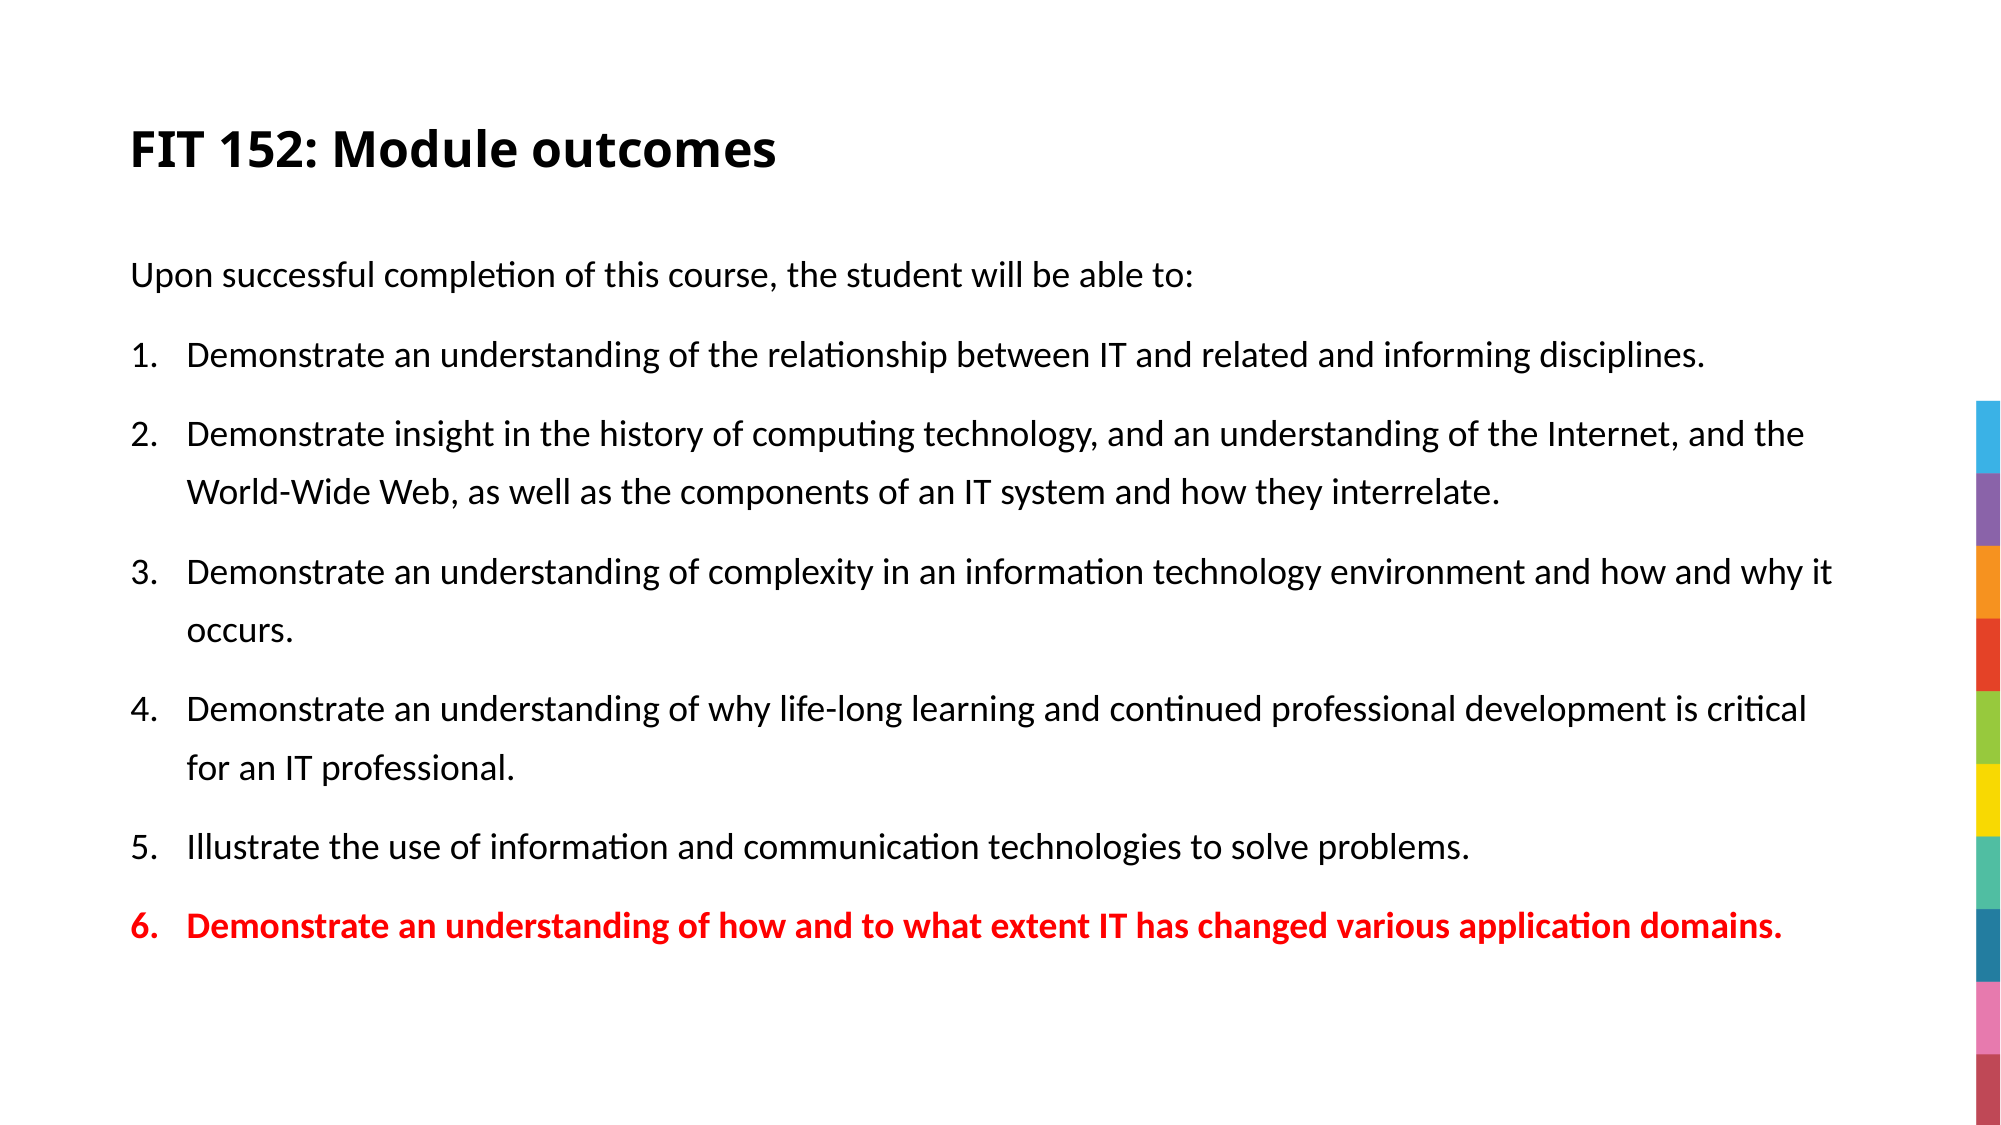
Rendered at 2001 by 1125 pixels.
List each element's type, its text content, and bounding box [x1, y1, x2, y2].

list Upon successful completion of this course, the student will be able to: Demonstrate an understanding of the relationship between IT and related and informing disciplines. Demonstrate insight in the history of computing technology, and an understanding of the Internet, and the World-Wide Web, as well as the components of an IT system and how they interrelate. Demonstrate an understanding of complexity in an information technology environment and how and why it occurs. Demonstrate an understanding of why life-long learning and continued professional development is critical for an IT professional. Illustrate the use of information and communication technologies to solve problems. Demonstrate an understanding of how and to what extent IT has changed various application domains. [115, 229, 1863, 1014]
title FIT 152: Module outcomes [115, 111, 1863, 186]
picture [1976, 402, 2001, 1125]
